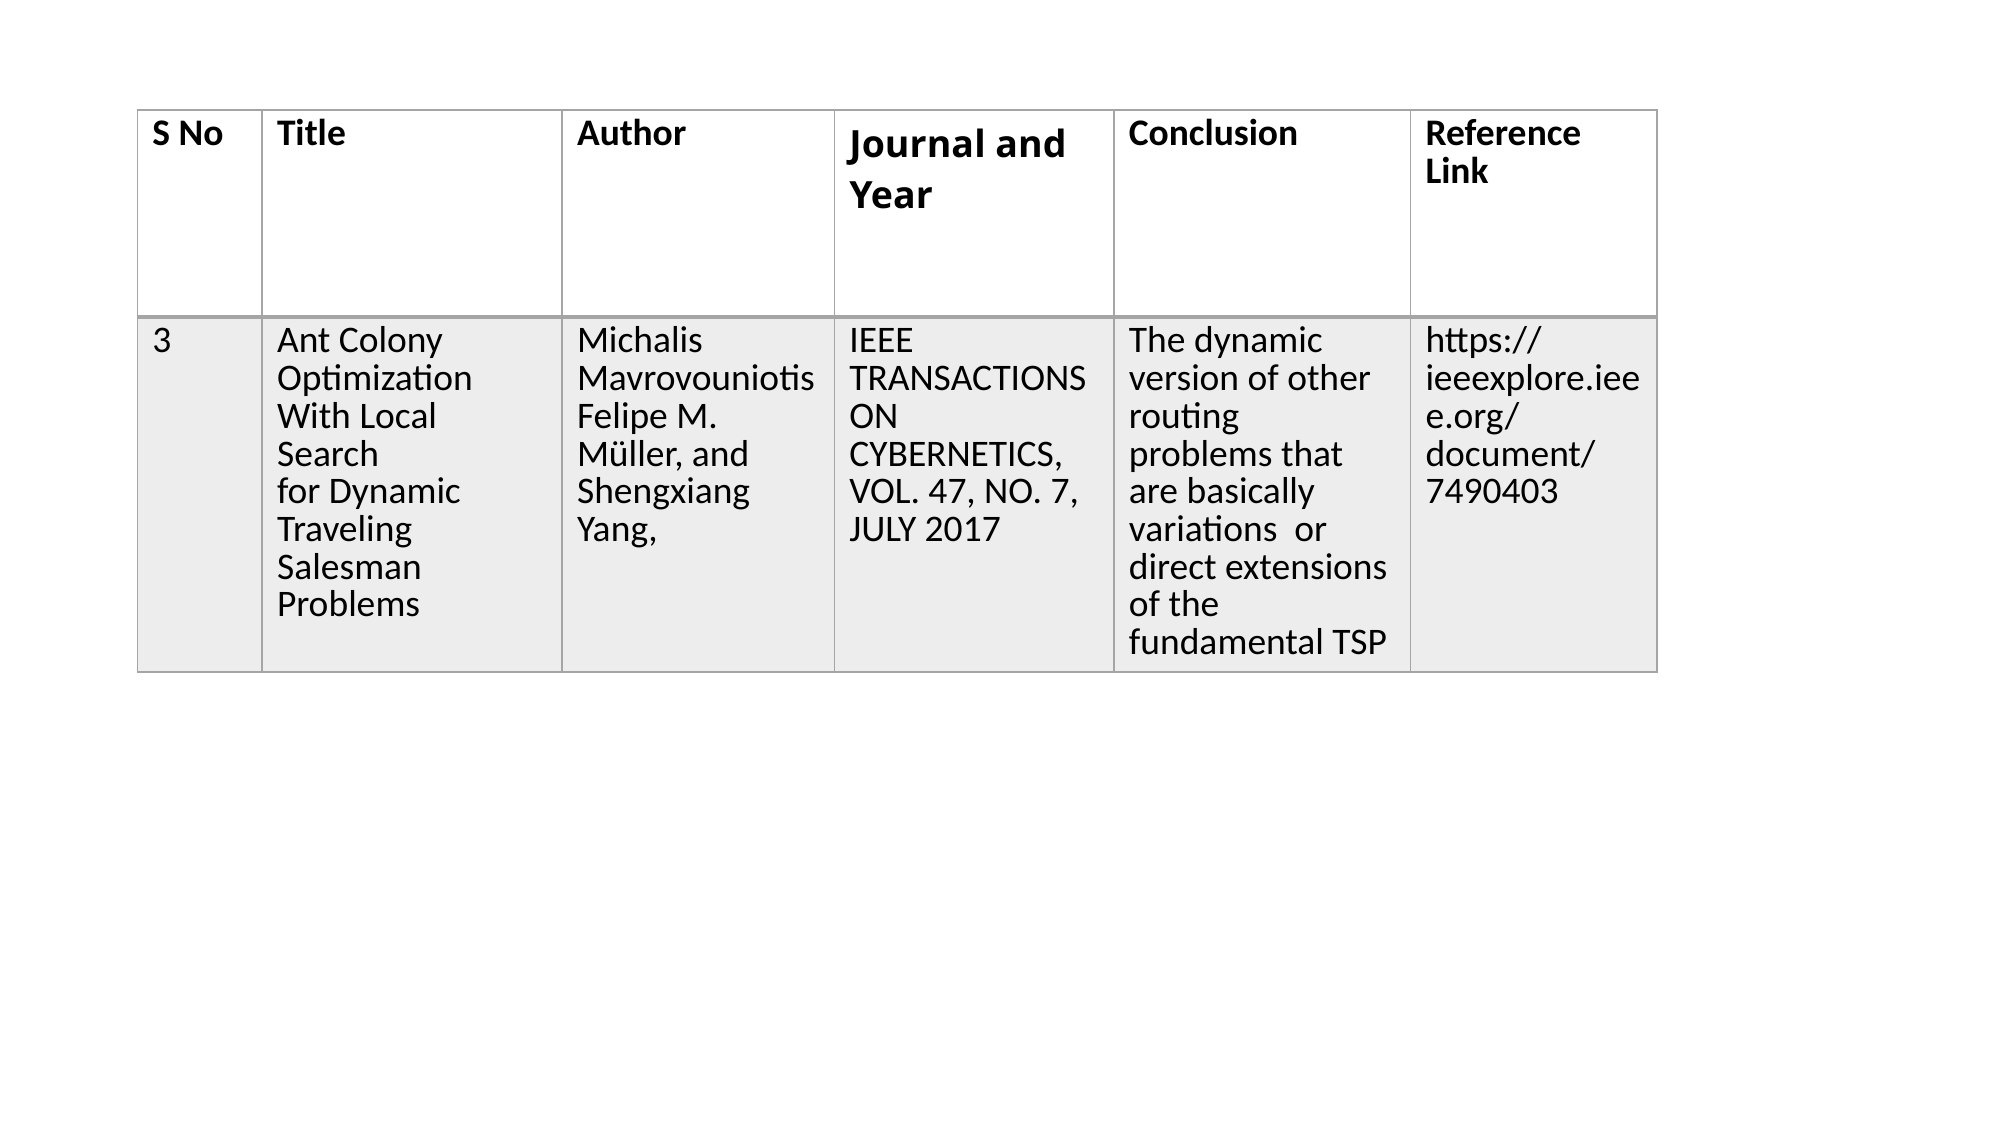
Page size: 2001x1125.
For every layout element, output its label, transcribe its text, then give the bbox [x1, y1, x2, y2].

table_cell Michalis Mavrovouniotis Felipe M. Müller, and Shengxiang Yang, [563, 319, 834, 671]
table_cell https://ieeexplore.ieee.org/document/7490403 [1411, 319, 1656, 671]
table_header Journal and Year [835, 111, 1113, 315]
table_header Author [563, 111, 834, 315]
table_cell IEEE TRANSACTIONS ON CYBERNETICS, VOL. 47, NO. 7, JULY 2017 [835, 319, 1113, 671]
table_header S No [138, 111, 261, 315]
table_header Title [263, 111, 561, 315]
table_cell Ant Colony Optimization With Local Search for Dynamic Traveling Salesman Problems [263, 319, 561, 671]
table_header Reference Link [1411, 111, 1656, 315]
table_header Conclusion [1115, 111, 1410, 315]
table_cell The dynamic version of other routing problems that are basically variations or direct extensions of the fundamental TSP [1115, 319, 1410, 671]
table_cell 3 [138, 319, 261, 671]
